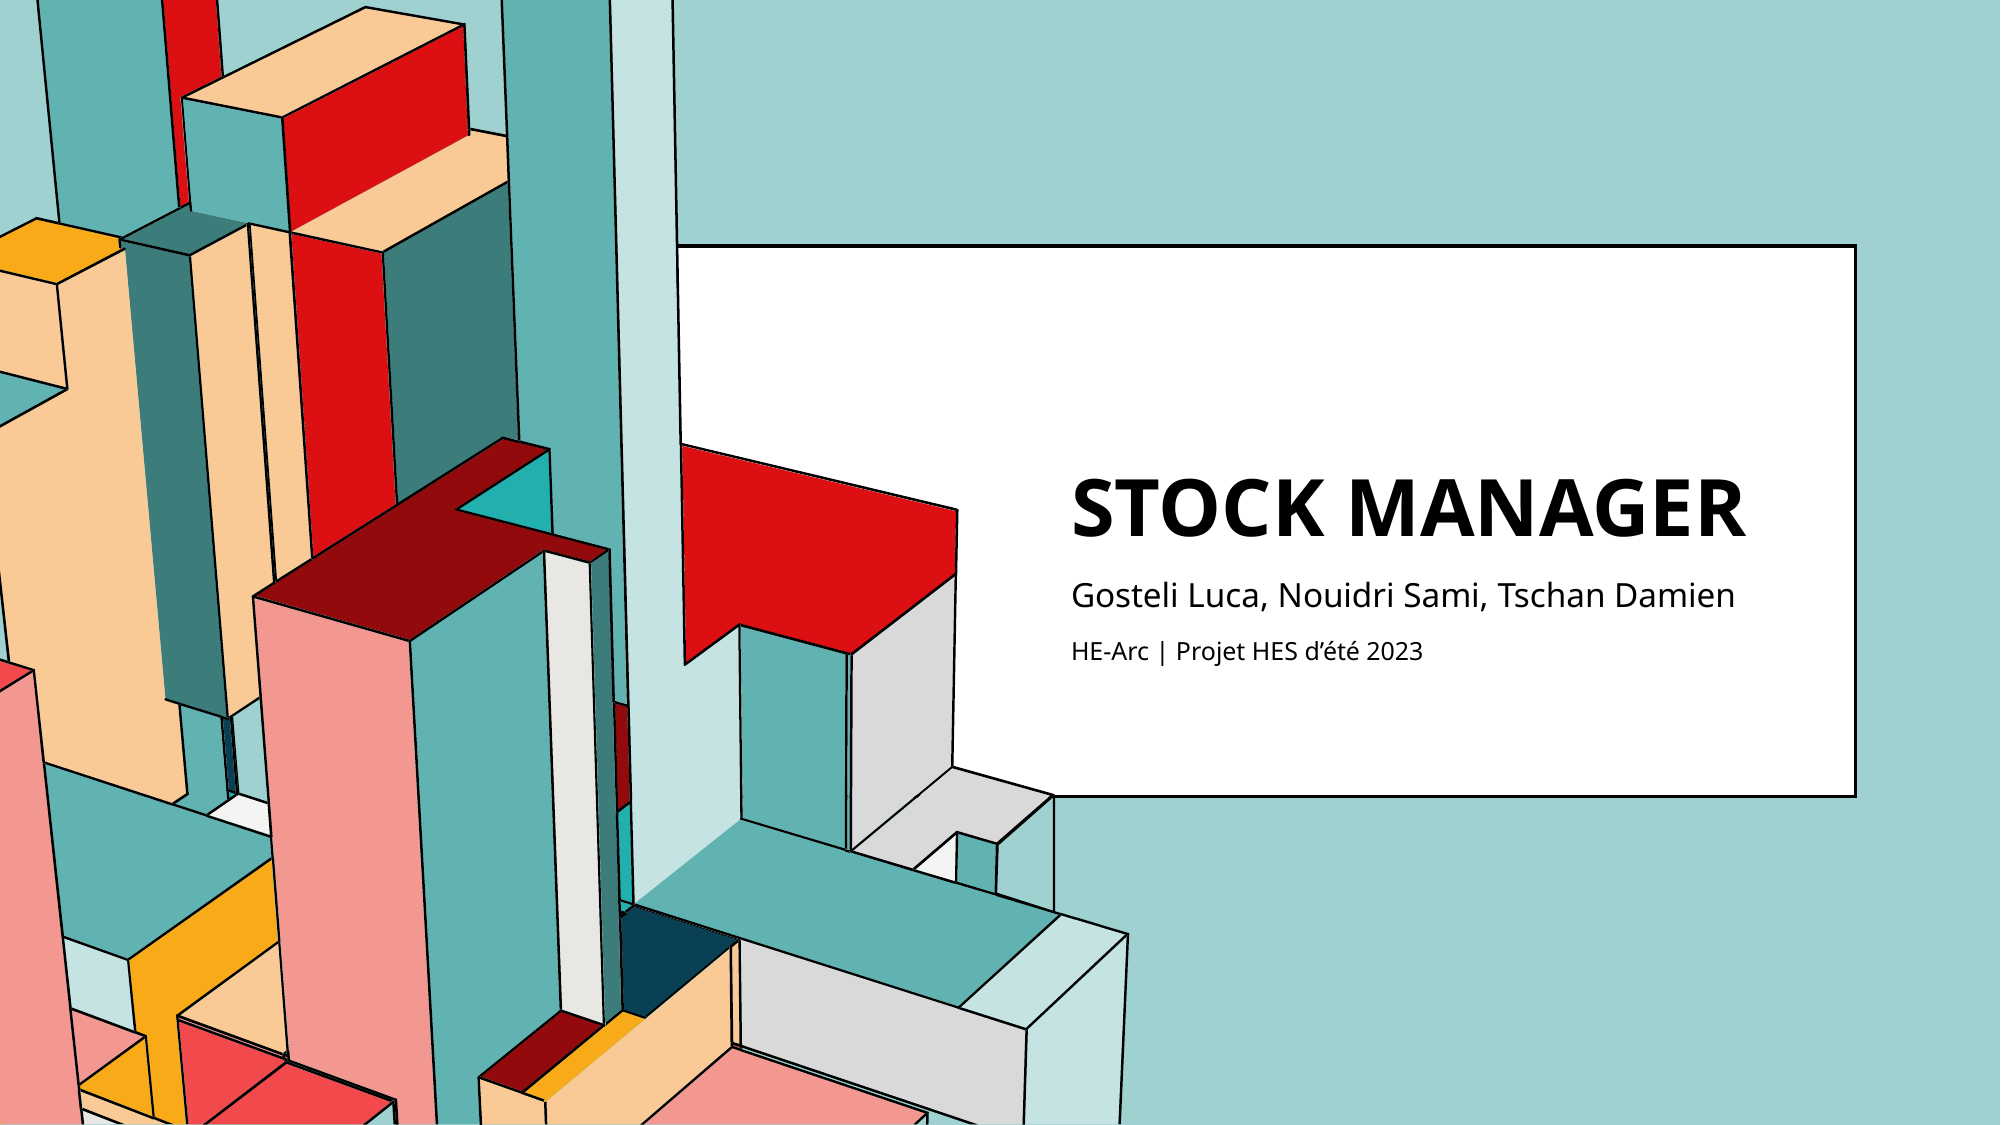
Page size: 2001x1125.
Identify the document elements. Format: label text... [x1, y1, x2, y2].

title Stock manager [1056, 307, 1855, 562]
subtitle Gosteli Luca, Nouidri Sami, Tschan Damien [1056, 571, 1775, 631]
text_box HE-Arc | Projet HES d’été 2023 [1056, 631, 1775, 733]
